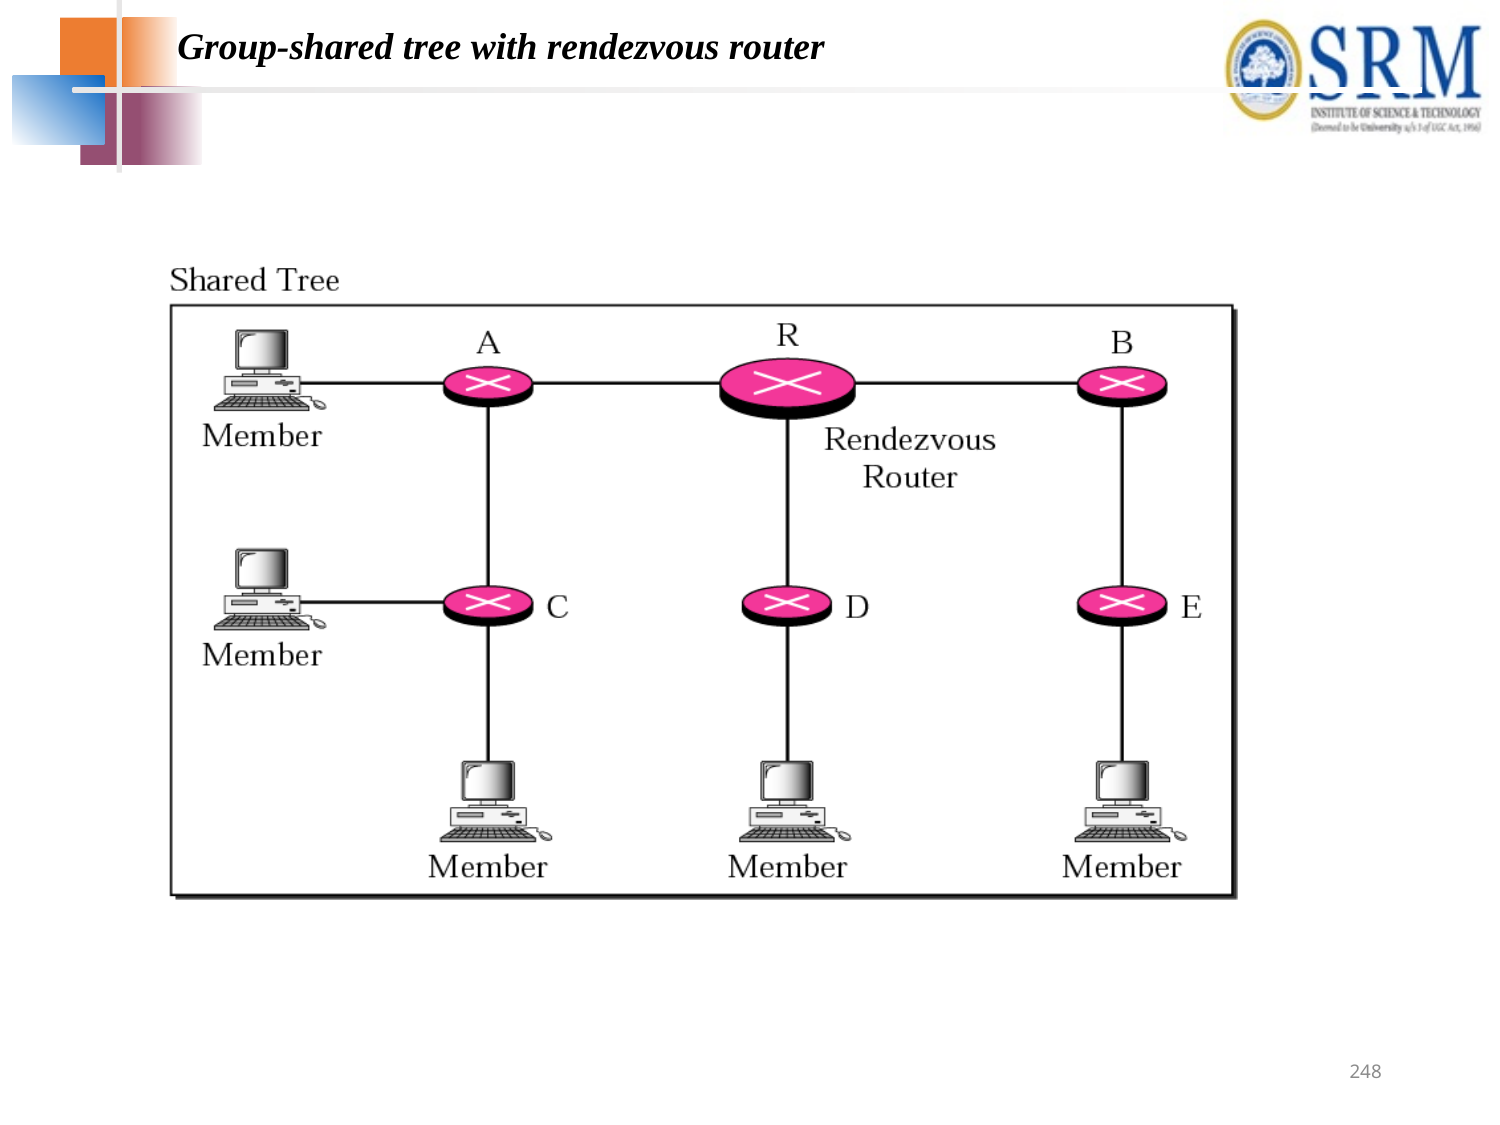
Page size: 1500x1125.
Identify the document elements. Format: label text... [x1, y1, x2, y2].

text_box [60, 17, 116, 86]
text_box [116, 93, 122, 173]
picture [169, 262, 1238, 900]
text_box [141, 93, 202, 165]
text_box [72, 87, 1423, 93]
text_box Group-shared tree with rendezvous router [162, 14, 1100, 75]
text_box [122, 93, 141, 165]
text_box [116, 0, 122, 87]
slide_number 248 [1059, 1042, 1397, 1103]
text_box [12, 75, 105, 145]
text_box [122, 17, 177, 86]
text_box [80, 93, 116, 165]
picture [1223, 0, 1489, 149]
